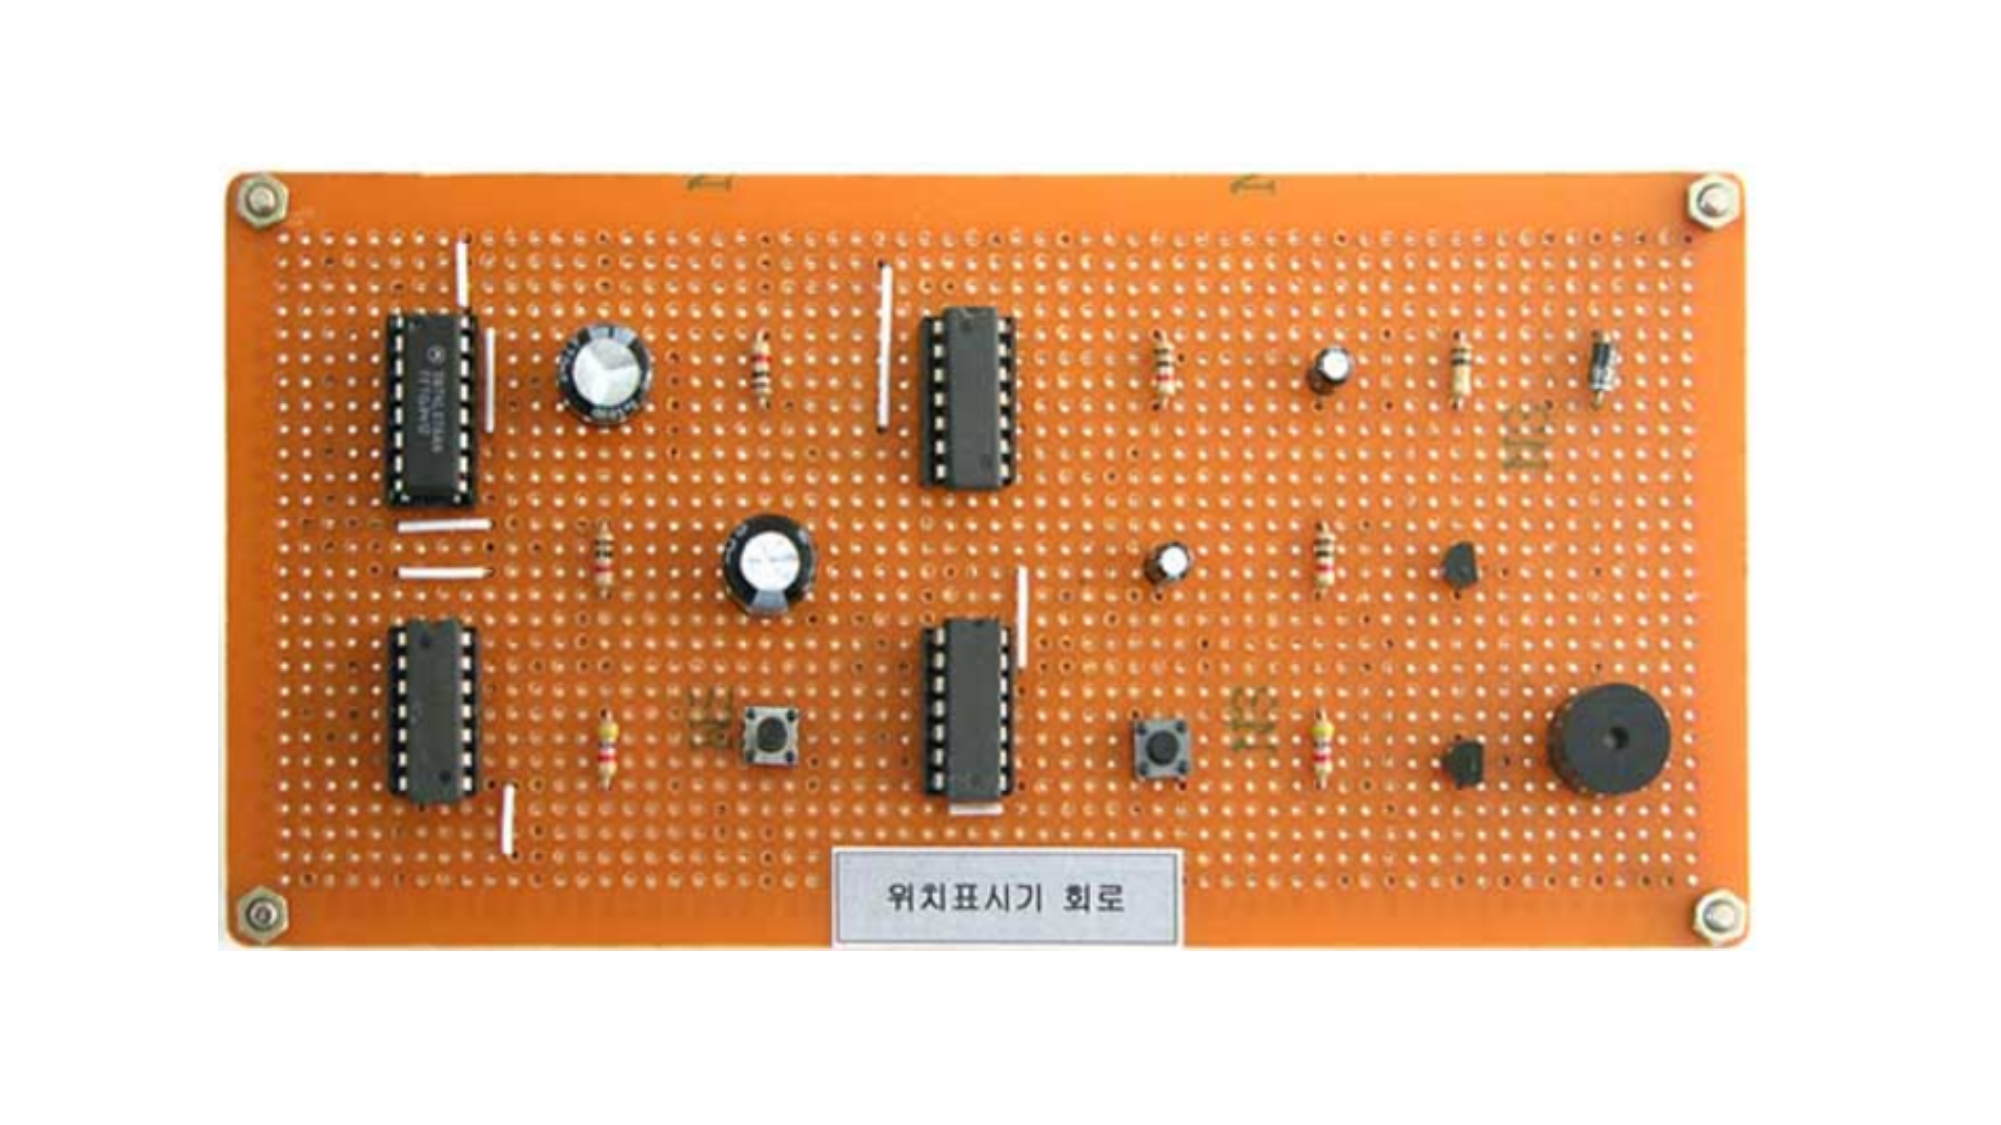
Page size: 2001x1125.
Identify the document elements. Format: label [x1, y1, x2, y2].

picture [218, 162, 1760, 952]
